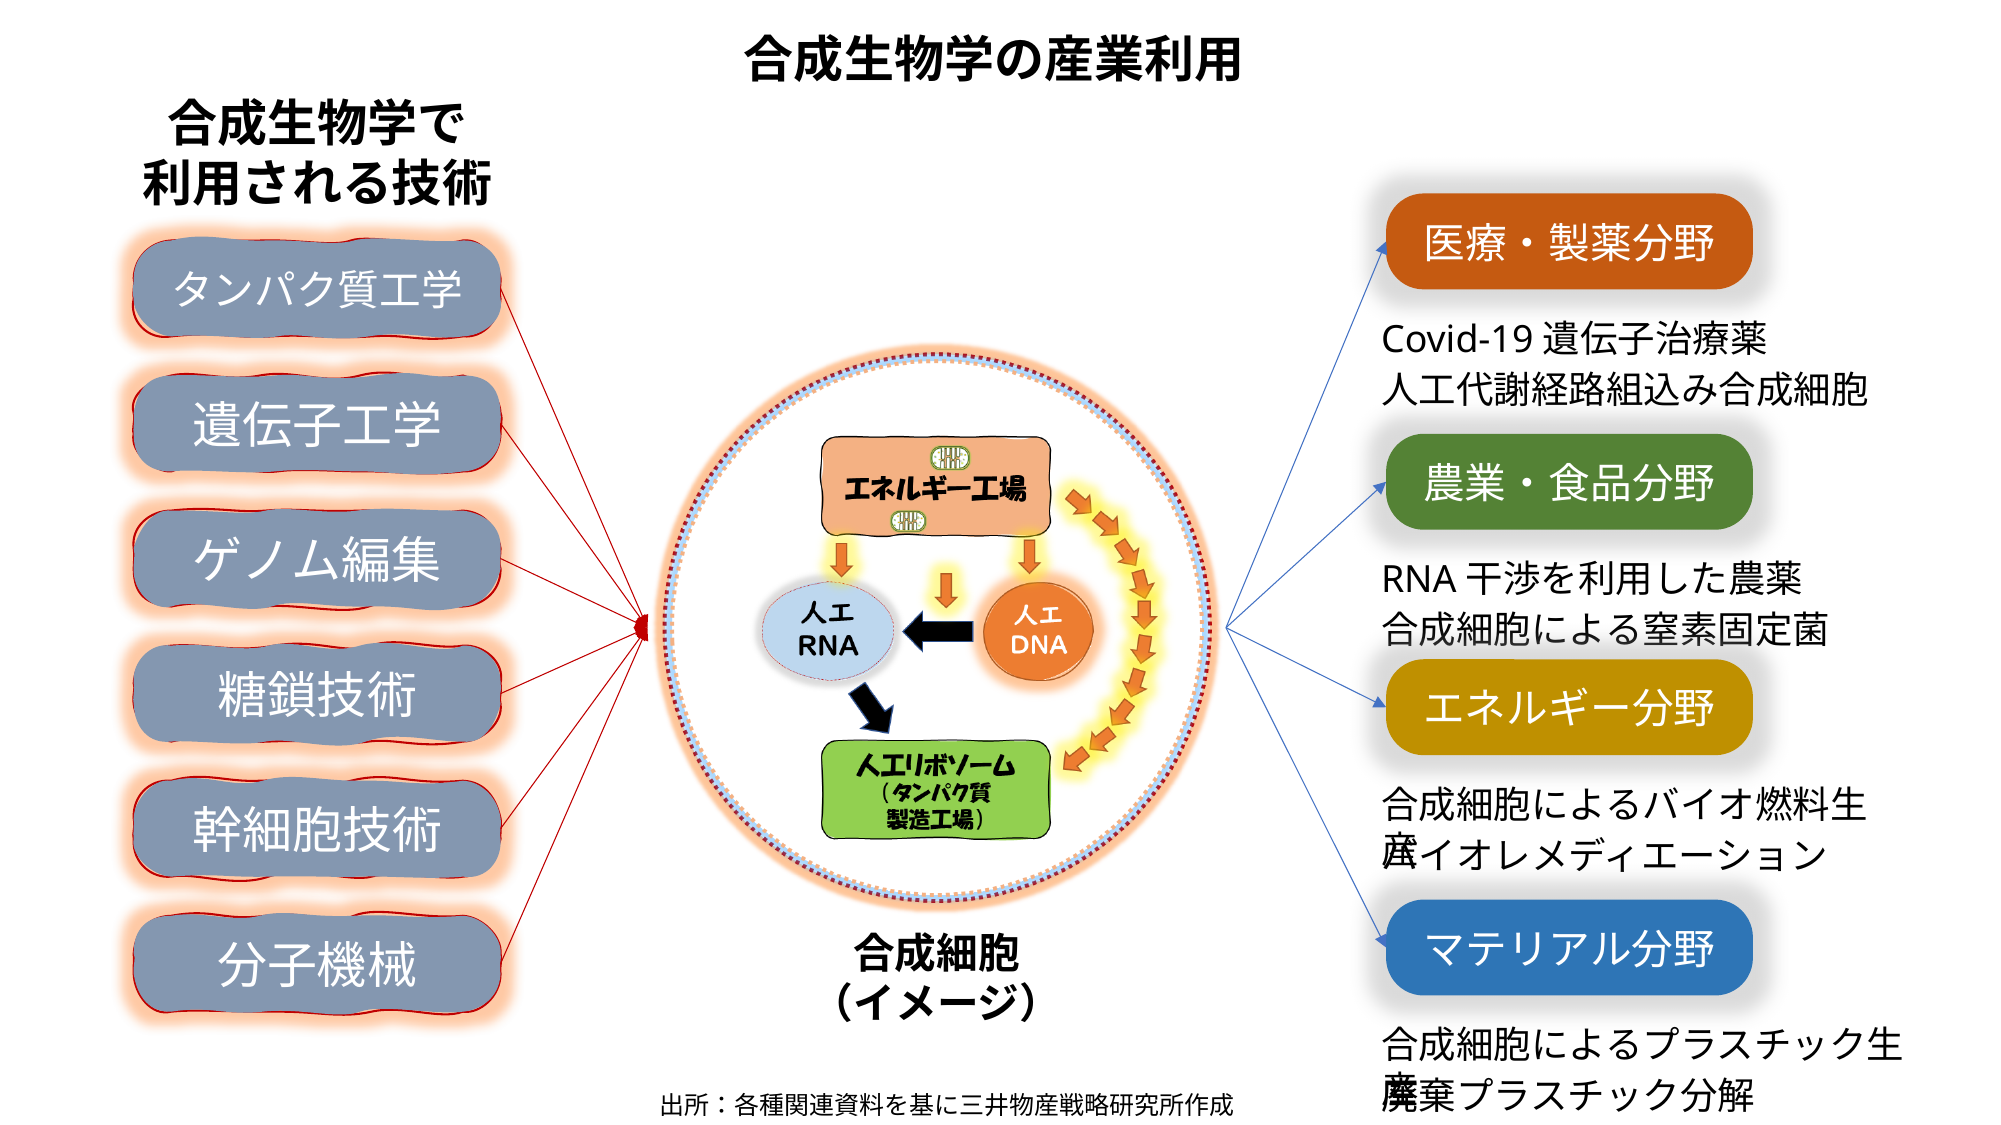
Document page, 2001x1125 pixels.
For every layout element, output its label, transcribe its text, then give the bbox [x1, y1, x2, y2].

text_box 合成細胞による窒素固定菌 [1387, 598, 1920, 659]
text_box 合成生物学で 利用される技術 [116, 84, 518, 220]
text_box 医療・製薬分野 [1385, 192, 1754, 291]
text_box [1226, 708, 1387, 948]
text_box 人工代謝経路組込み合成細胞 [1387, 358, 1920, 419]
text_box バイオレメディエーション [1387, 824, 1920, 884]
text_box RNA干渉を利用した農薬 [1387, 547, 1827, 598]
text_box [1226, 627, 1387, 708]
text_box ゲノム編集 [132, 507, 500, 611]
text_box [500, 558, 648, 627]
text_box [500, 423, 648, 558]
picture [648, 336, 1226, 919]
text_box 糖鎖技術 [132, 641, 500, 746]
text_box Covid-19遺伝子治療薬 [1387, 307, 1827, 358]
text_box 出所：各種関連資料を基に三井物産戦略研究所作成 [607, 1082, 1288, 1125]
text_box 合成細胞によるプラスチック生産 [1366, 1013, 1934, 1119]
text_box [1226, 241, 1387, 481]
text_box 遺伝子工学 [131, 371, 500, 475]
text_box 廃棄プラスチック分解 [1366, 1064, 1920, 1125]
text_box 合成細胞によるバイオ燃料生産 [1387, 773, 1920, 824]
text_box 幹細胞技術 [132, 775, 500, 882]
text_box マテリアル分野 [1384, 898, 1754, 997]
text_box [500, 627, 648, 829]
text_box [1391, 880, 1748, 884]
text_box タンパク質工学 [131, 236, 502, 340]
text_box 分子機械 [132, 910, 502, 1016]
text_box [500, 829, 648, 964]
text_box 合成生物学の産業利用 [263, 20, 1725, 96]
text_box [1226, 481, 1387, 627]
text_box [1387, 640, 1767, 659]
text_box 農業・食品分野 [1387, 432, 1754, 531]
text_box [500, 288, 648, 423]
text_box 水素細菌は、CO２を原料に生分解性プラスチックを生産可能。 [1391, 415, 1749, 419]
text_box 合成細胞 （イメージ） [736, 919, 1137, 1034]
text_box エネルギー分野 [1387, 658, 1754, 757]
